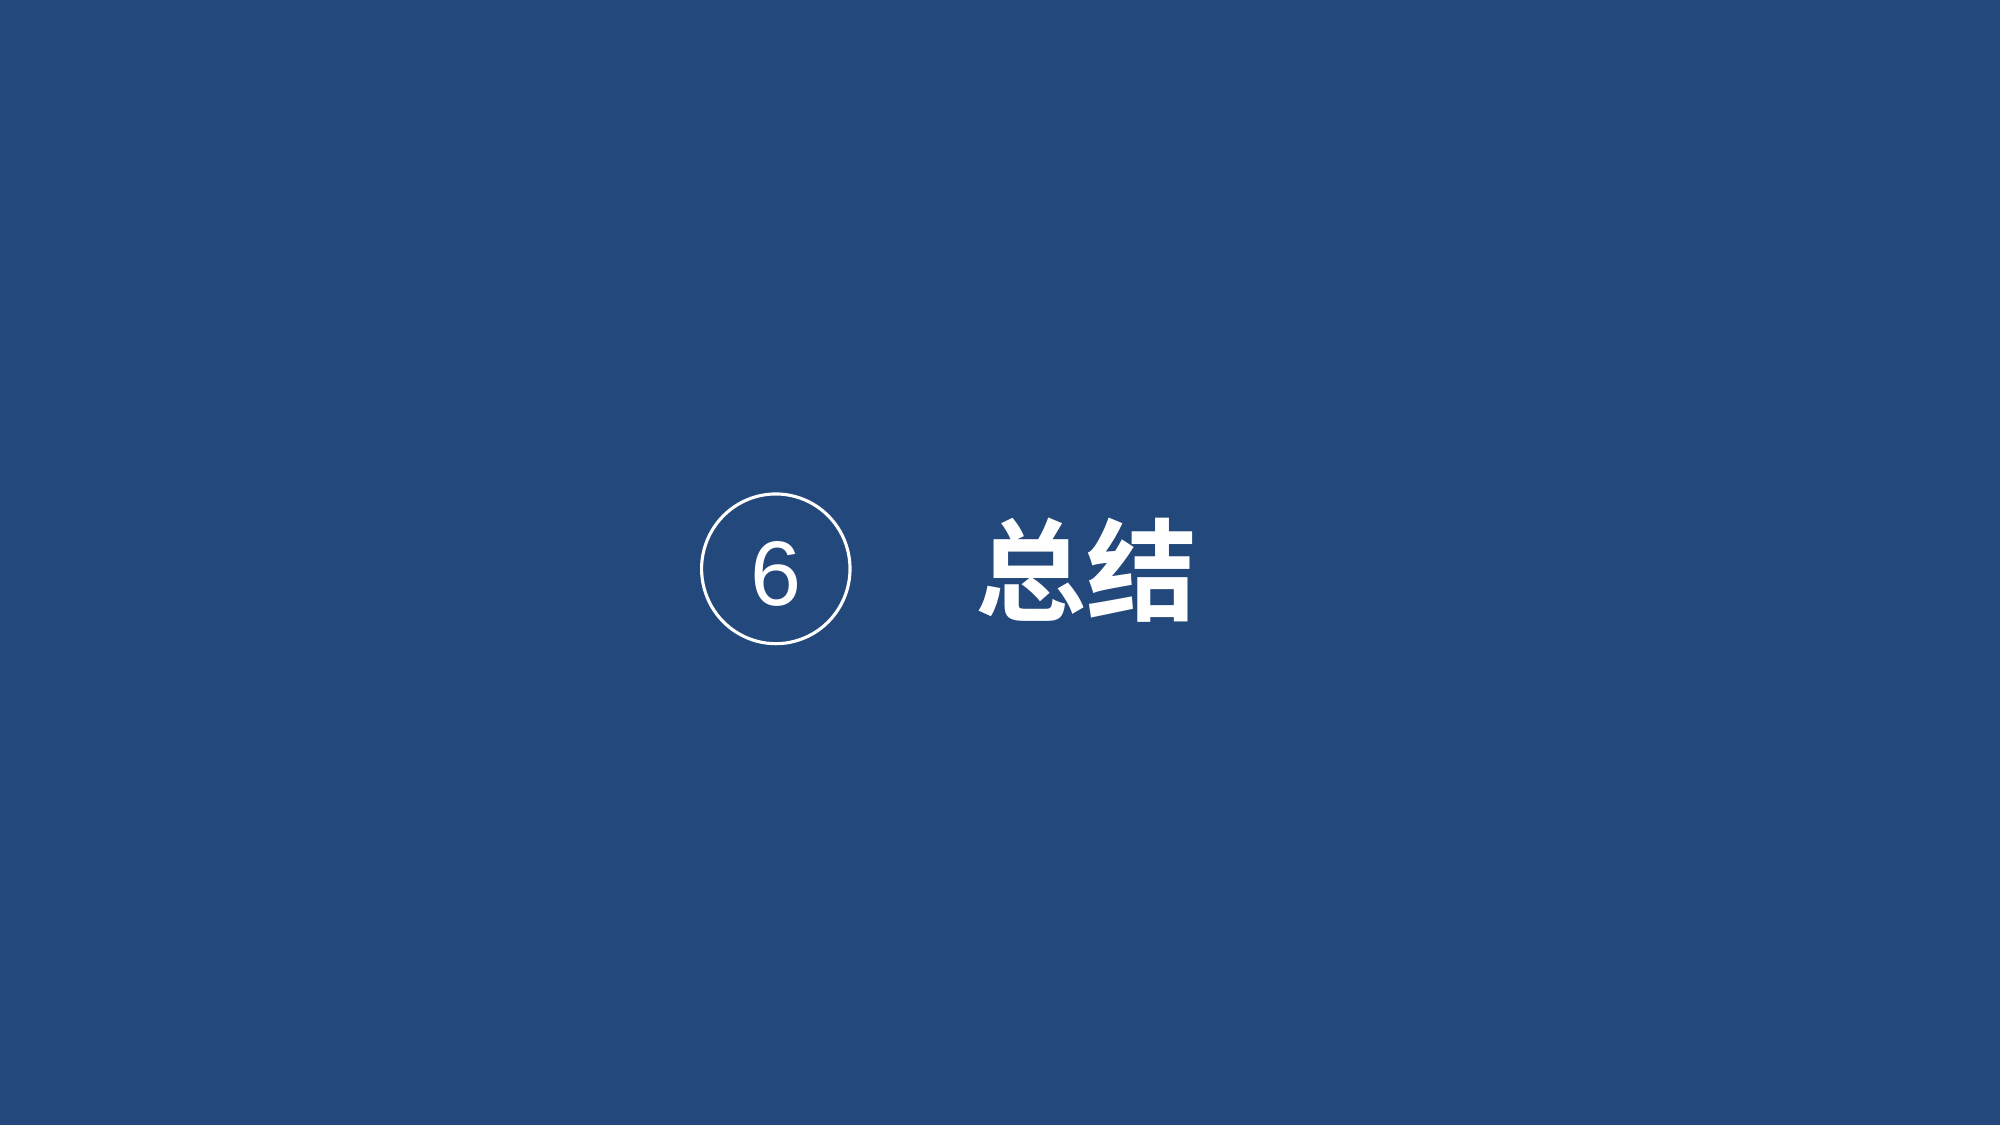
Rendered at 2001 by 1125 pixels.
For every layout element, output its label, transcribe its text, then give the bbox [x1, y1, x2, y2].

text_box 总结 [960, 493, 1258, 642]
text_box 6 [700, 492, 852, 645]
